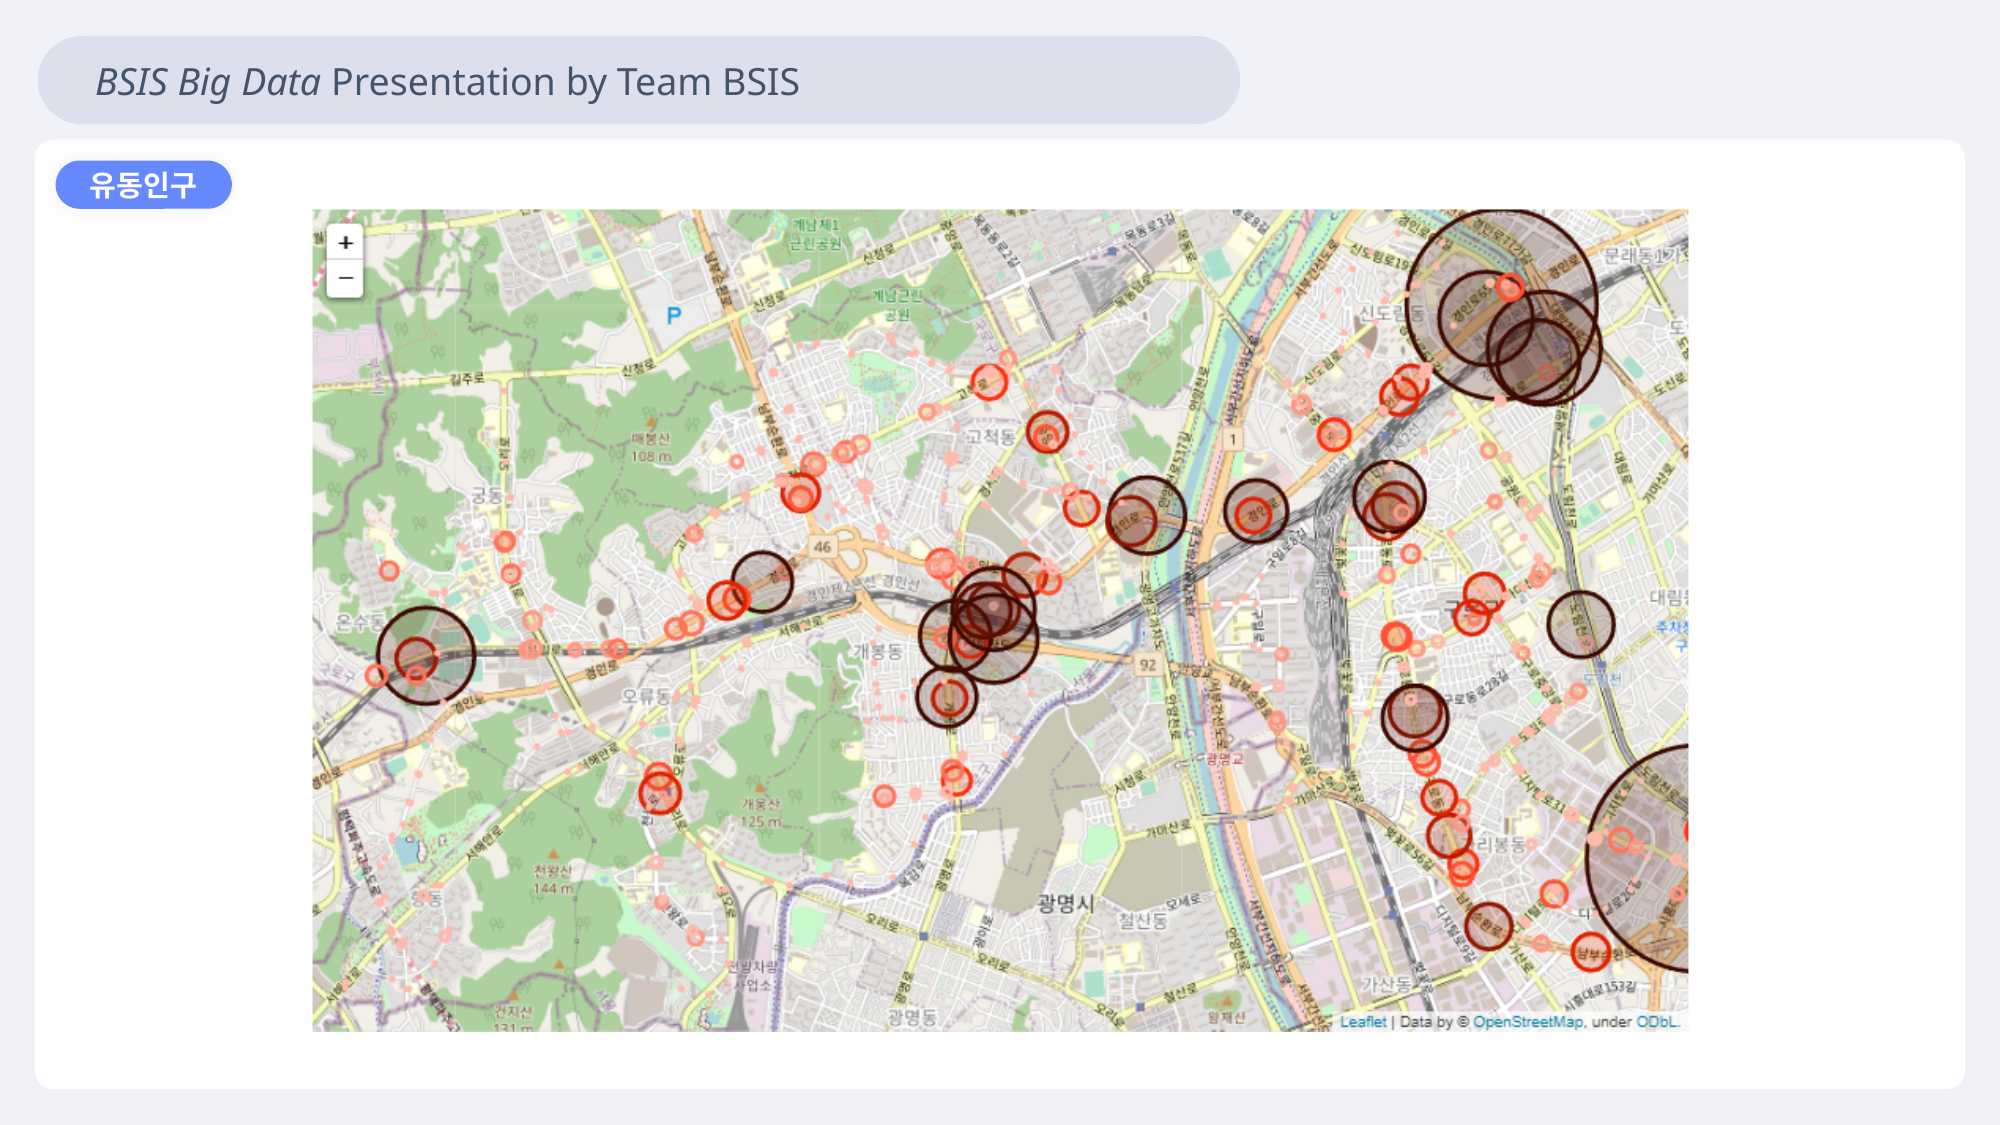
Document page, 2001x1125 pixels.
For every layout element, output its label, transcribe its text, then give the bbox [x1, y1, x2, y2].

picture [305, 205, 1695, 1033]
text_box [33, 138, 1967, 1091]
text_box 유동인구 [56, 161, 231, 208]
text_box BSIS Big Data Presentation by Team BSIS [36, 34, 1242, 126]
